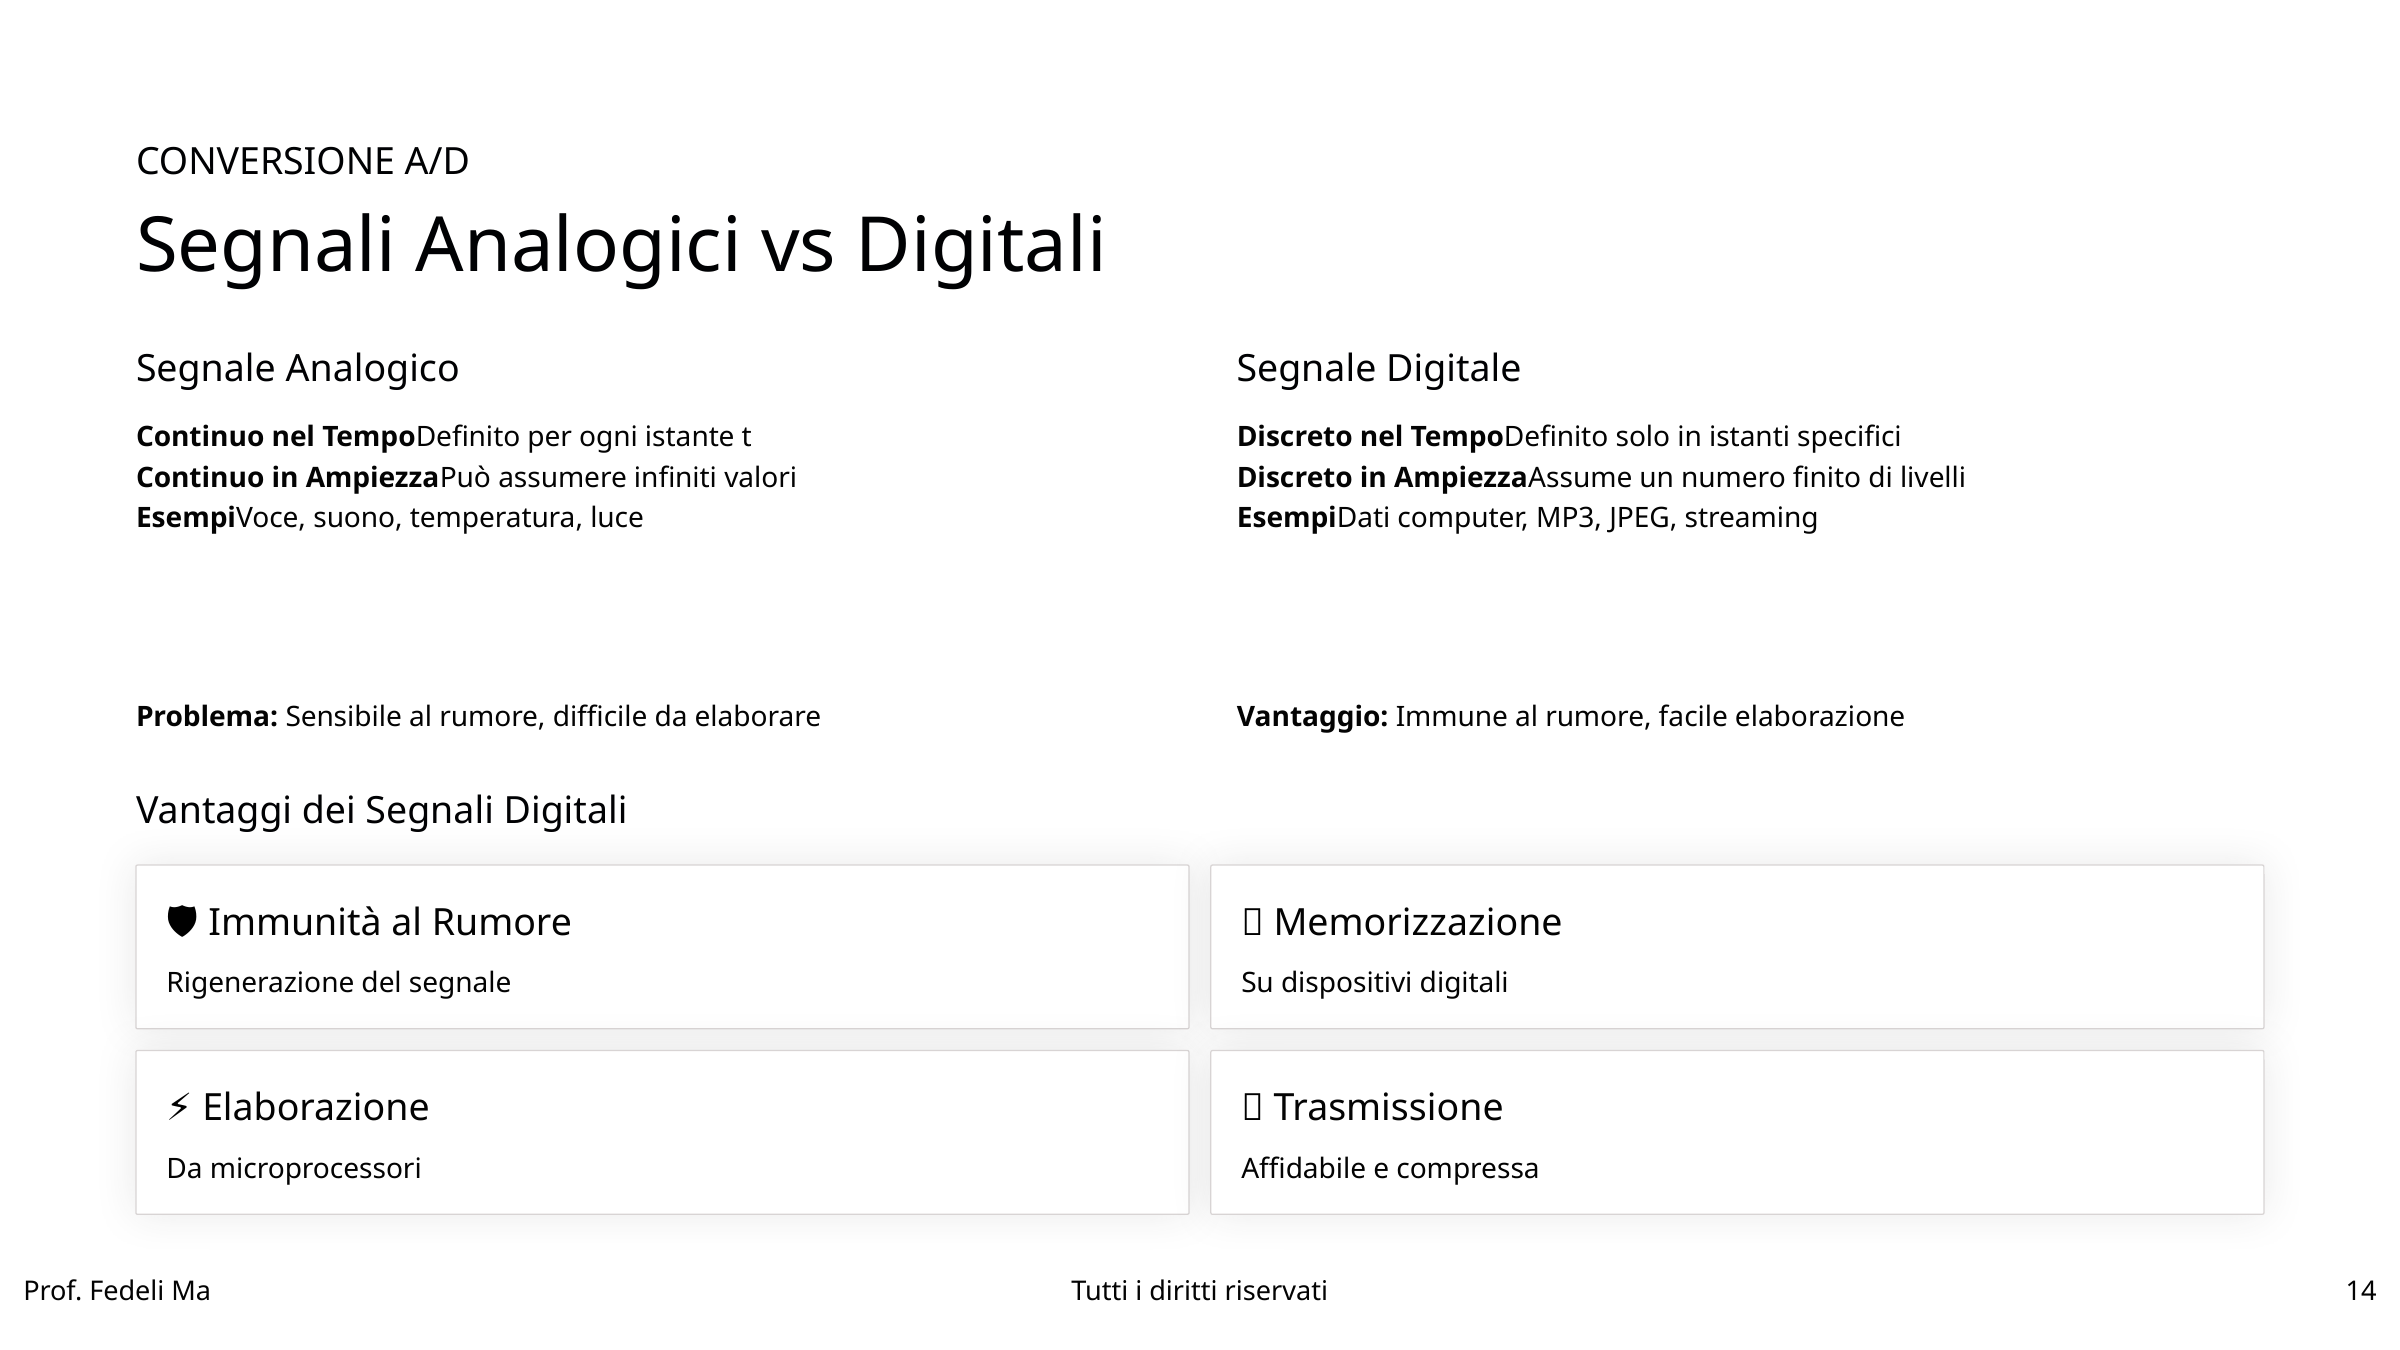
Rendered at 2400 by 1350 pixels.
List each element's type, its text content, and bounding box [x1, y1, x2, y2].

text_box Segnali Analogici vs Digitali [136, 192, 1012, 288]
text_box Segnale Analogico [135, 342, 518, 390]
text_box Discreto nel TempoDefinito solo in istanti specifici Discreto in AmpiezzaAssume un numero finito di livelli EsempiDati computer, MP3, JPEG, streaming [1236, 411, 2266, 672]
text_box Affidabile e compressa [1241, 1143, 2234, 1184]
text_box [1210, 865, 2264, 1029]
text_box [1210, 1050, 2264, 1215]
text_box Da microprocessori [166, 1143, 1159, 1184]
text_box ⚡ Elaborazione [166, 1081, 548, 1130]
text_box Tutti i diritti riservati [1065, 1268, 1335, 1307]
text_box CONVERSIONE A/D [135, 135, 518, 184]
text_box Rigenerazione del segnale [166, 957, 1159, 999]
text_box Vantaggio: Immune al rumore, facile elaborazione [1236, 691, 2266, 733]
text_box Su dispositivi digitali [1241, 957, 2234, 999]
text_box 📡 Trasmissione [1241, 1081, 1623, 1130]
text_box 🛡️ Immunità al Rumore [166, 895, 550, 945]
text_box Segnale Digitale [1236, 342, 1619, 390]
text_box Continuo nel TempoDefinito per ogni istante t Continuo in AmpiezzaPuò assumere infiniti valori EsempiVoce, suono, temperatura, luce [136, 411, 1165, 672]
text_box [135, 865, 1190, 1029]
text_box Problema: Sensibile al rumore, difficile da elaborare [136, 691, 1165, 733]
text_box 💾 Memorizzazione [1241, 895, 1623, 945]
text_box Prof. Fedeli Ma [23, 1268, 232, 1307]
text_box [135, 1050, 1190, 1215]
text_box 14 [2308, 1268, 2377, 1307]
text_box Vantaggi dei Segnali Digitali [135, 784, 578, 833]
